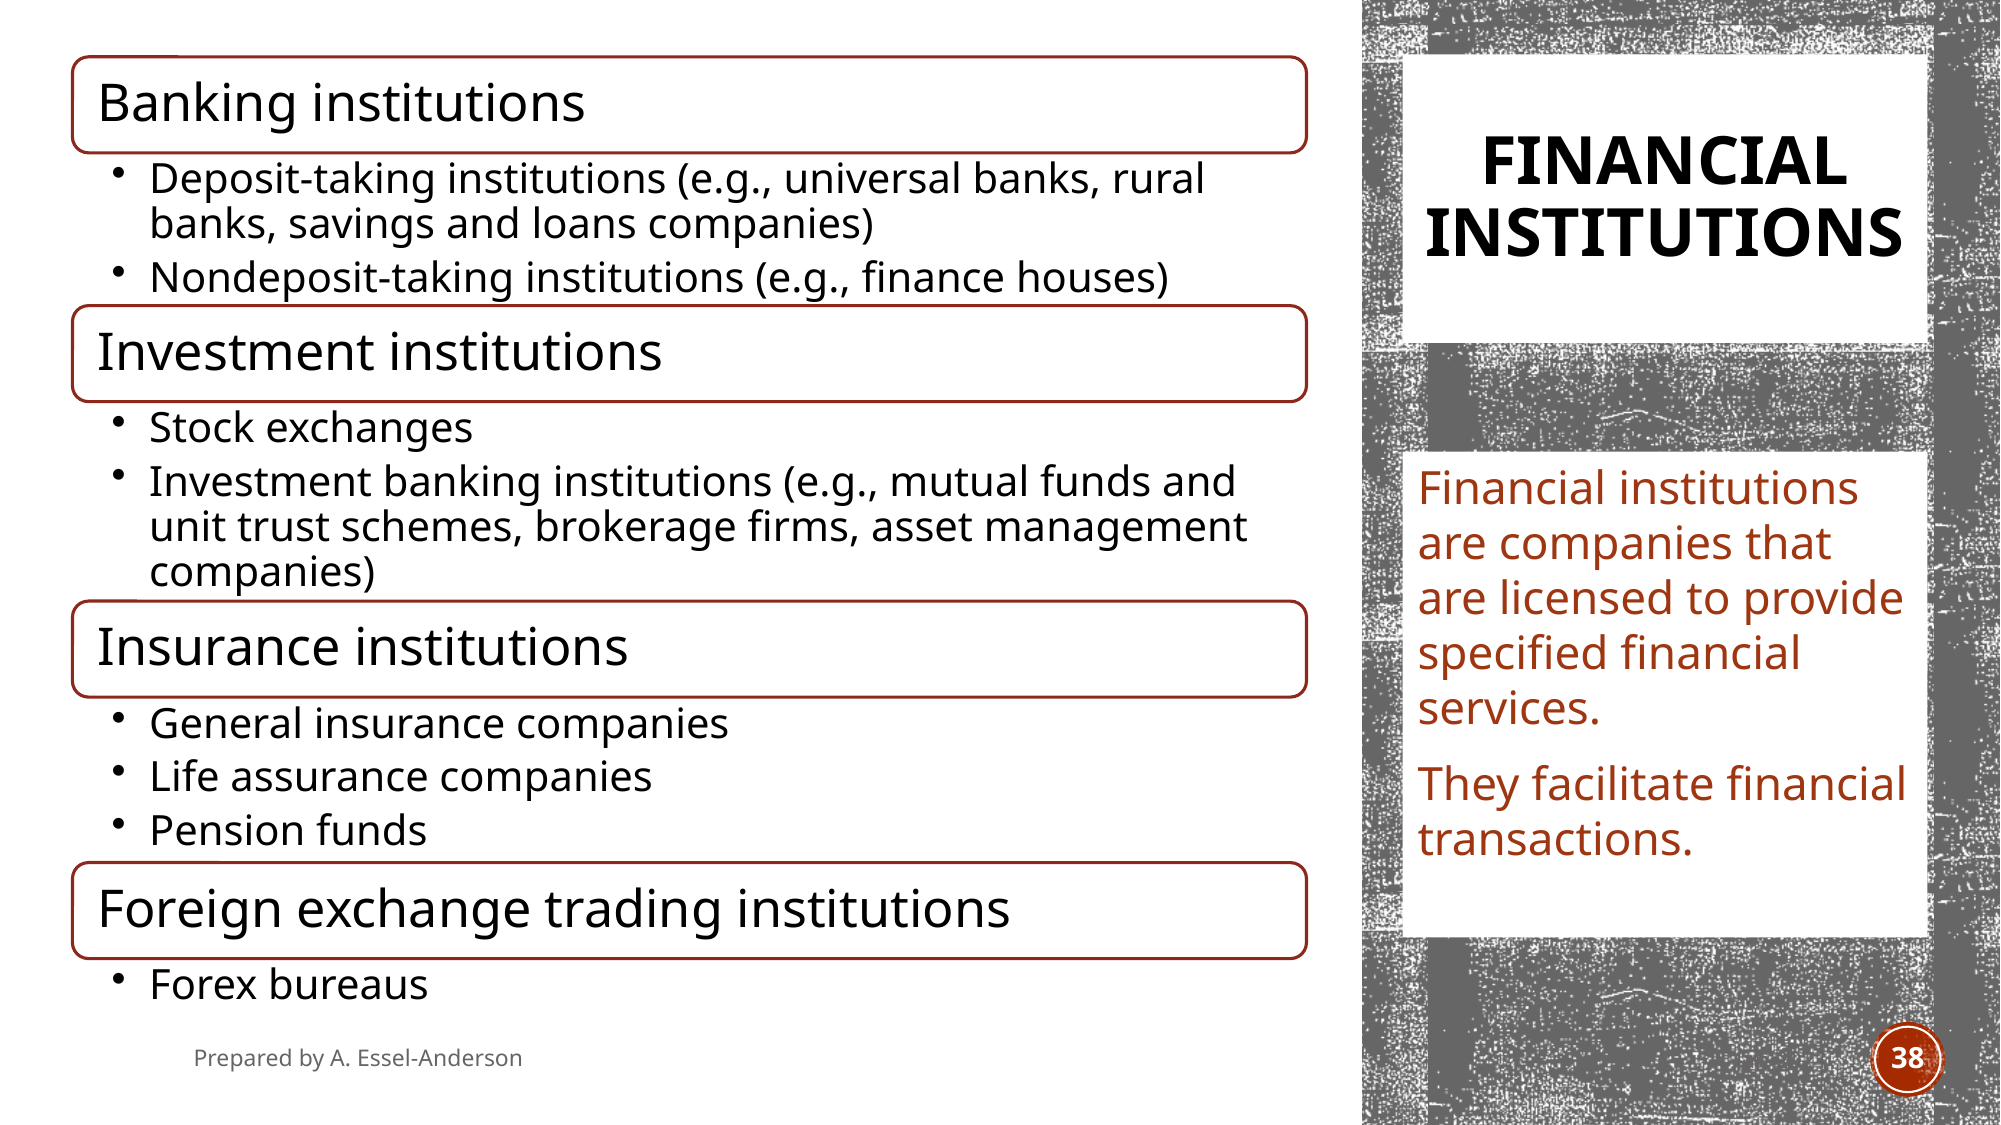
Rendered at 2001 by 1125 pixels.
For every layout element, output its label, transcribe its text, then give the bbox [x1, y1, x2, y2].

slide_number 48 [1362, 0, 2000, 1125]
list Financial institutions are companies that are licensed to provide specified financial services. They facilitate financial transactions. [1402, 451, 1928, 938]
title Financial institutions [1402, 54, 1928, 343]
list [76, 58, 1304, 1026]
footer Prepared by A. Essel-Anderson [178, 1030, 1217, 1089]
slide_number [1306, 1028, 1844, 1089]
slide_number 38 [1855, 1028, 1961, 1089]
